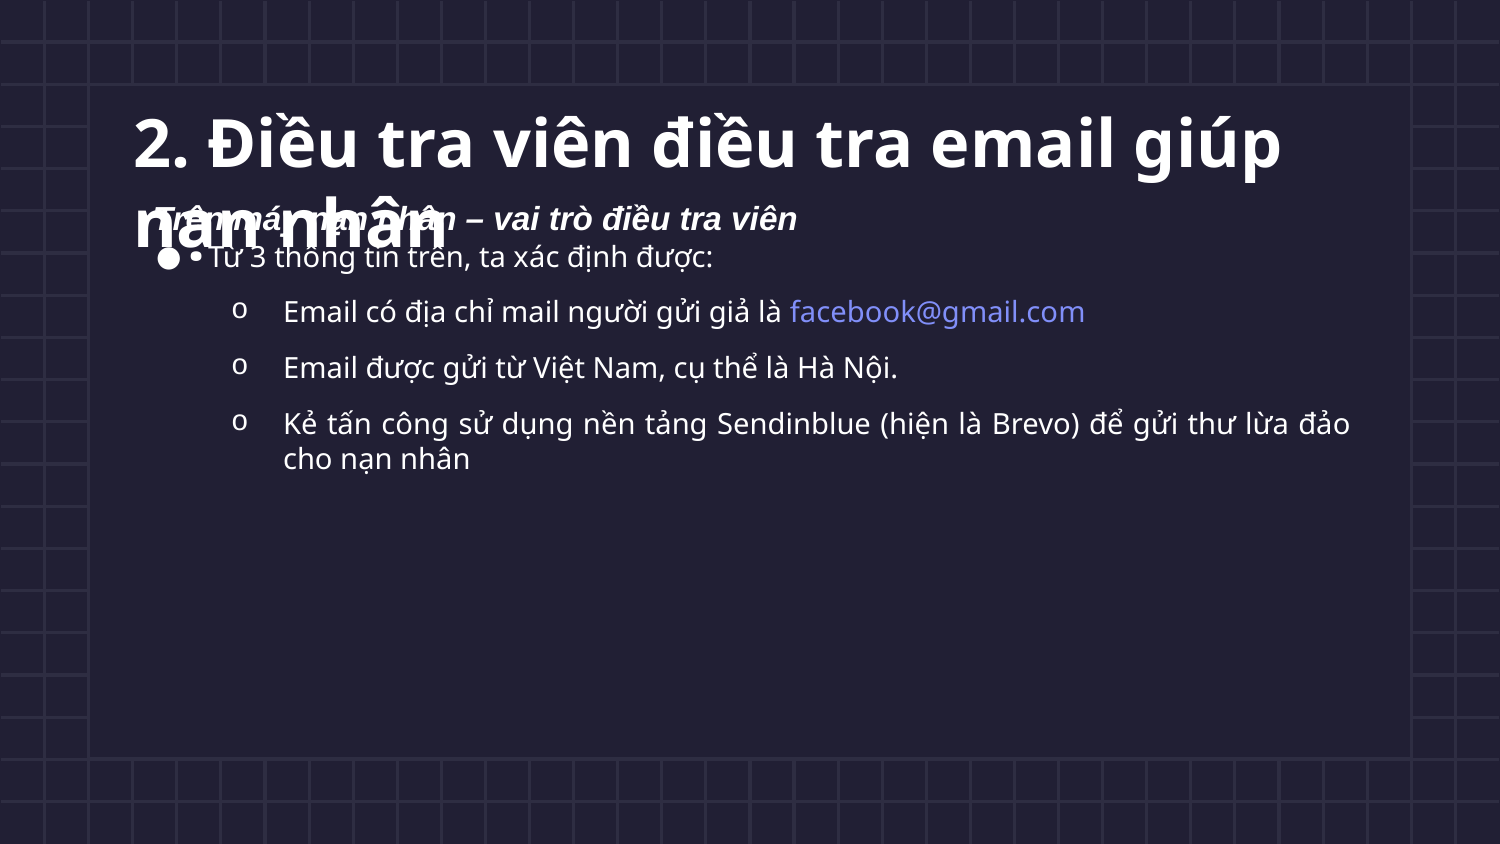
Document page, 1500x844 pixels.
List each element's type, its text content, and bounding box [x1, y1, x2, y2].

text_box Từ 3 thông tin trên, ta xác định được: Email có địa chỉ mail người gửi giả là facebook@gmail.com Email được gửi từ Việt Nam, cụ thể là Hà Nội. Kẻ tấn công sử dụng nền tảng Sendinblue (hiện là Brevo) để gửi thư lừa đảo cho nạn nhân [118, 217, 1367, 700]
text_box Trên máy nạn nhân – vai trò điều tra viên [138, 189, 814, 217]
title 2. Điều tra viên điều tra email giúp nạn nhân [118, 85, 1382, 180]
